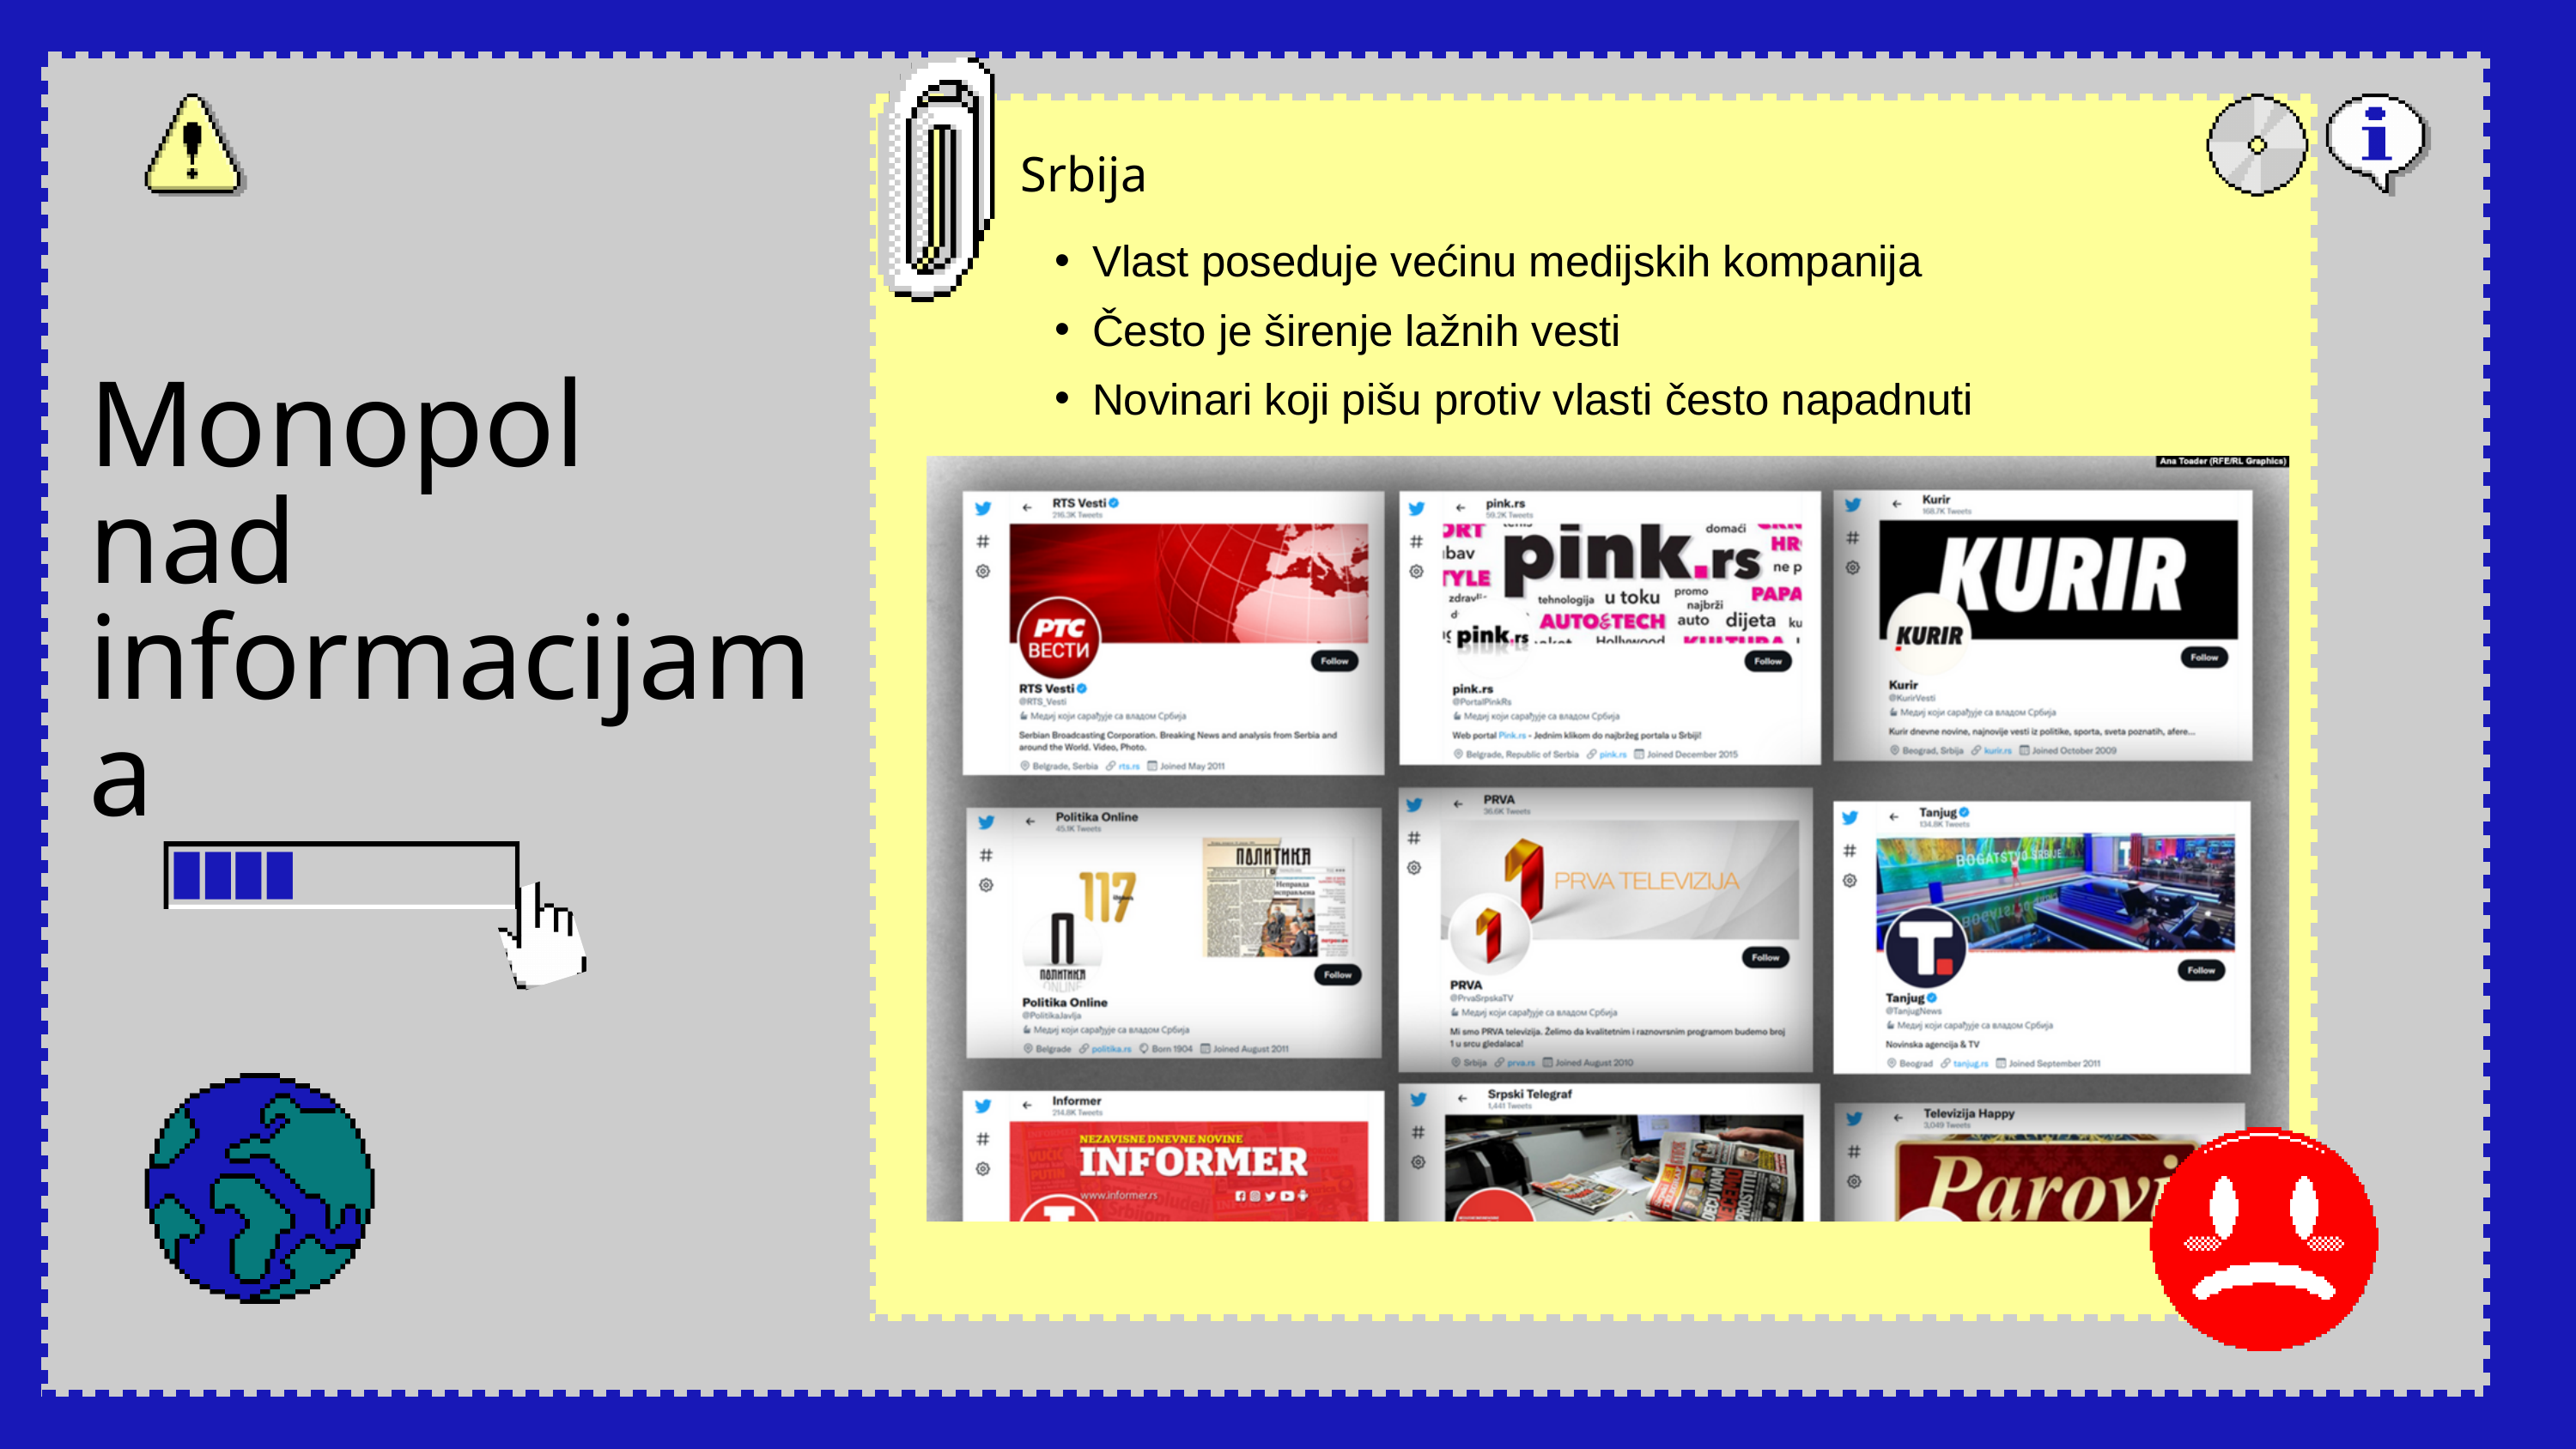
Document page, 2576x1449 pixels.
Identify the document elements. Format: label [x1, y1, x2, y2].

text_box [869, 94, 2318, 1322]
text_box [41, 52, 2491, 1397]
